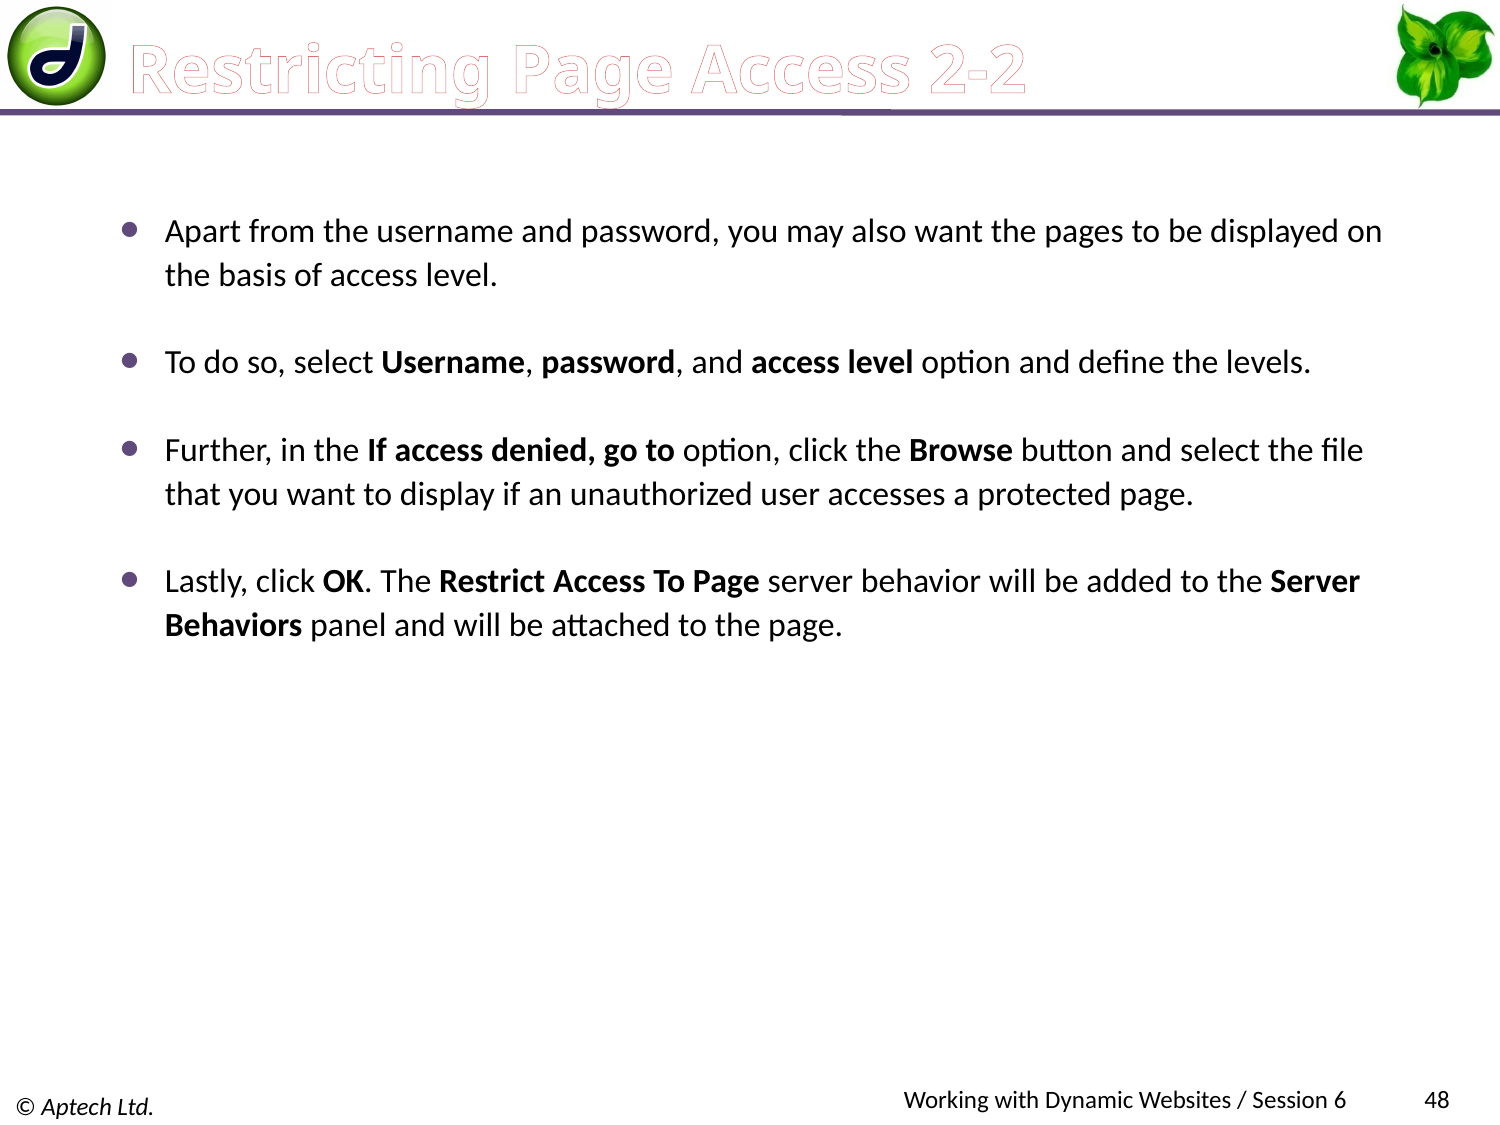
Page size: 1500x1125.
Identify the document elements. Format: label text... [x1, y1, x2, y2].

footer Working with Dynamic Websites / Session 6 [375, 1084, 1363, 1113]
picture [0, 0, 113, 109]
slide_number 48 [1363, 1084, 1465, 1113]
picture [1387, 0, 1500, 109]
text_box Apart from the username and password, you may also want the pages to be displayed on the basis of access level. To do so, select Username, password, and access level option and define the levels. Further, in the If access denied, go to option, click the Browse button and select the file that you want to display if an unauthorized user accesses a protected page. Lastly, click OK. The Restrict Access To Page server behavior will be added to the Server Behaviors panel and will be attached to the page. [74, 99, 1413, 838]
title Restricting Page Access 2-2 [112, 32, 1363, 99]
